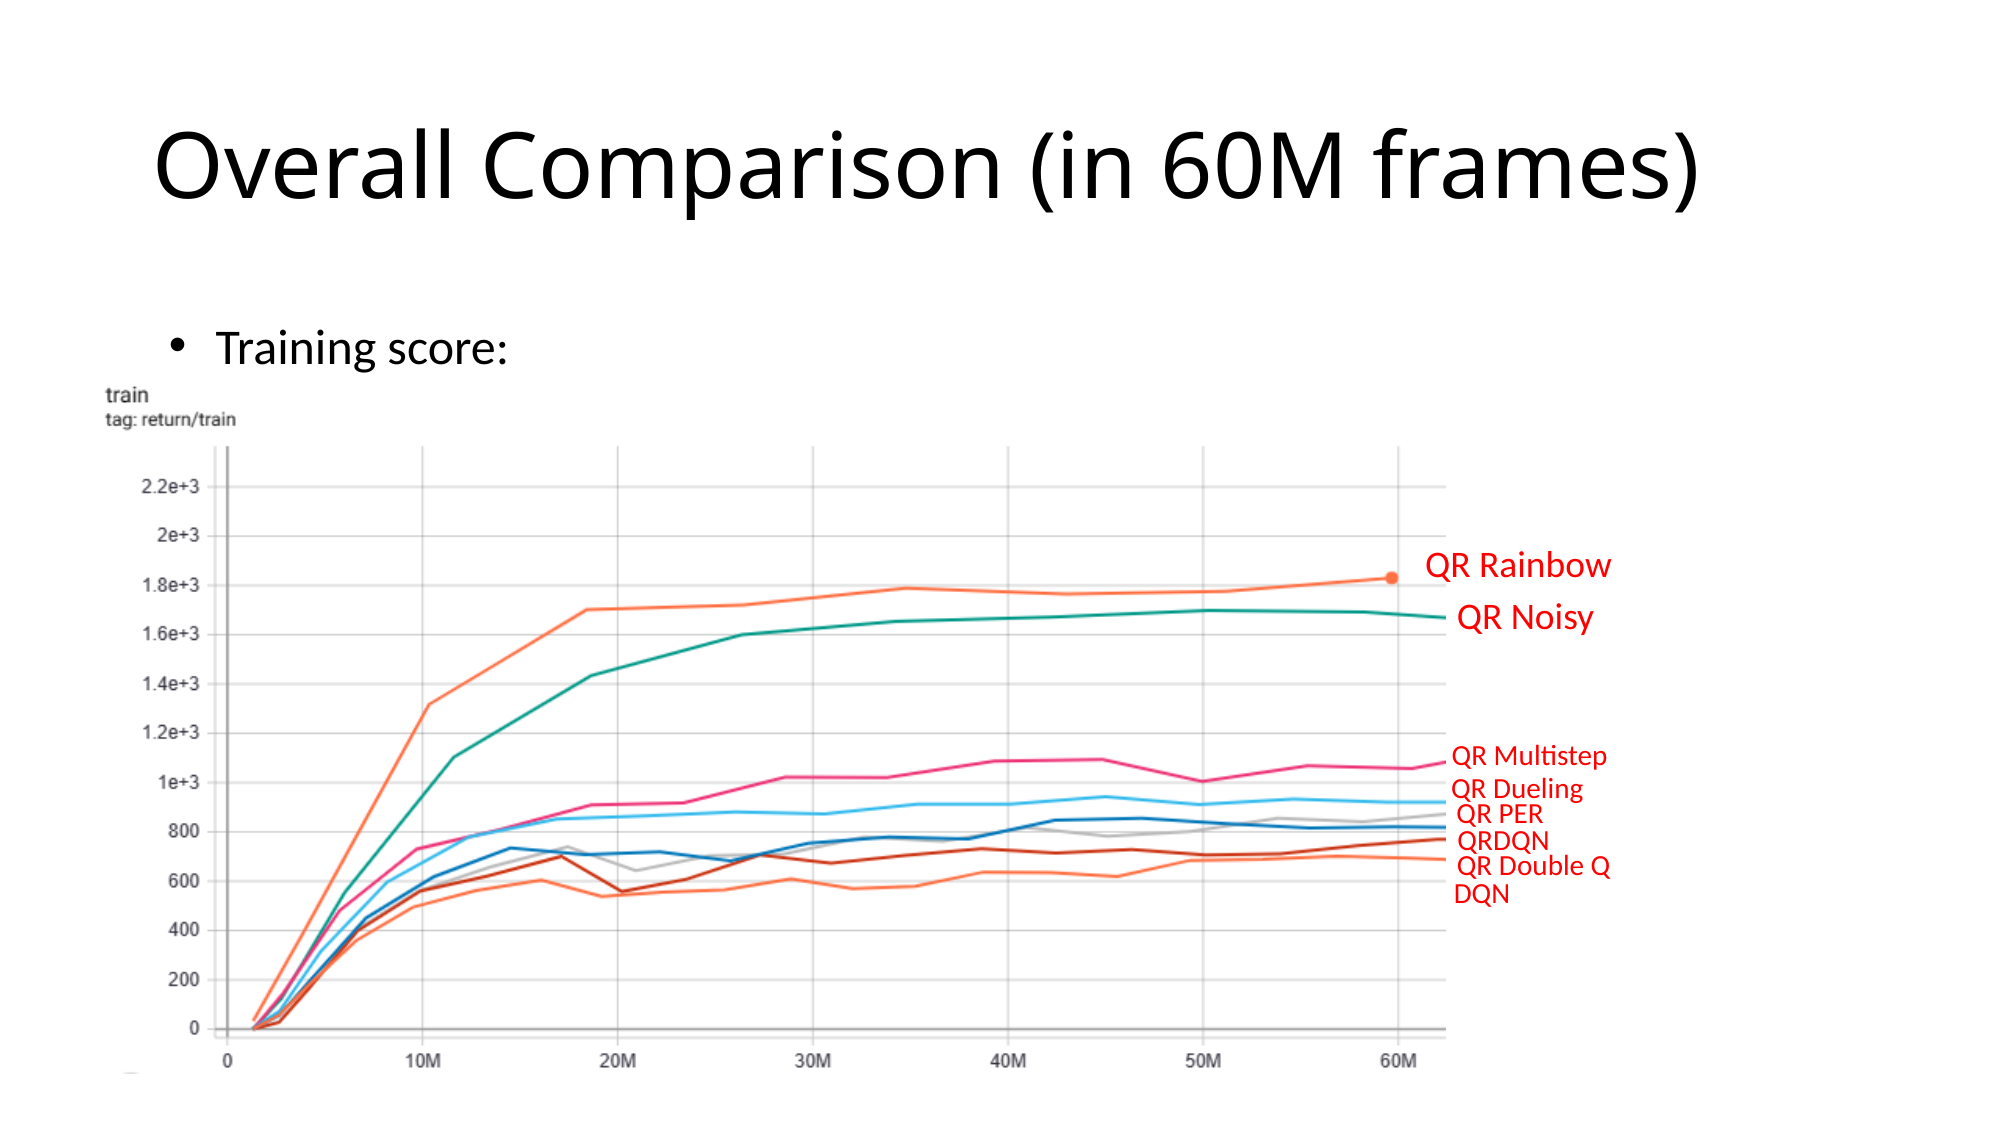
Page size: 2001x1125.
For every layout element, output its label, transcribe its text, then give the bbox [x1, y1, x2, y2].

text_box DQN [1446, 889, 1526, 917]
text_box QR Rainbow [1446, 532, 1627, 592]
text_box QR Dueling [1446, 779, 1599, 812]
text_box QR Noisy [1446, 592, 1610, 645]
text_box QR PER [1446, 787, 1559, 837]
title Overall Comparison (in 60M frames) [137, 59, 1863, 278]
text_box QR Multistep [1446, 728, 1623, 779]
picture [95, 376, 1446, 1074]
text_box QRDQN [1446, 814, 1565, 838]
text_box QR Double Q [1446, 838, 1626, 889]
text_box Training score: [154, 277, 1097, 376]
